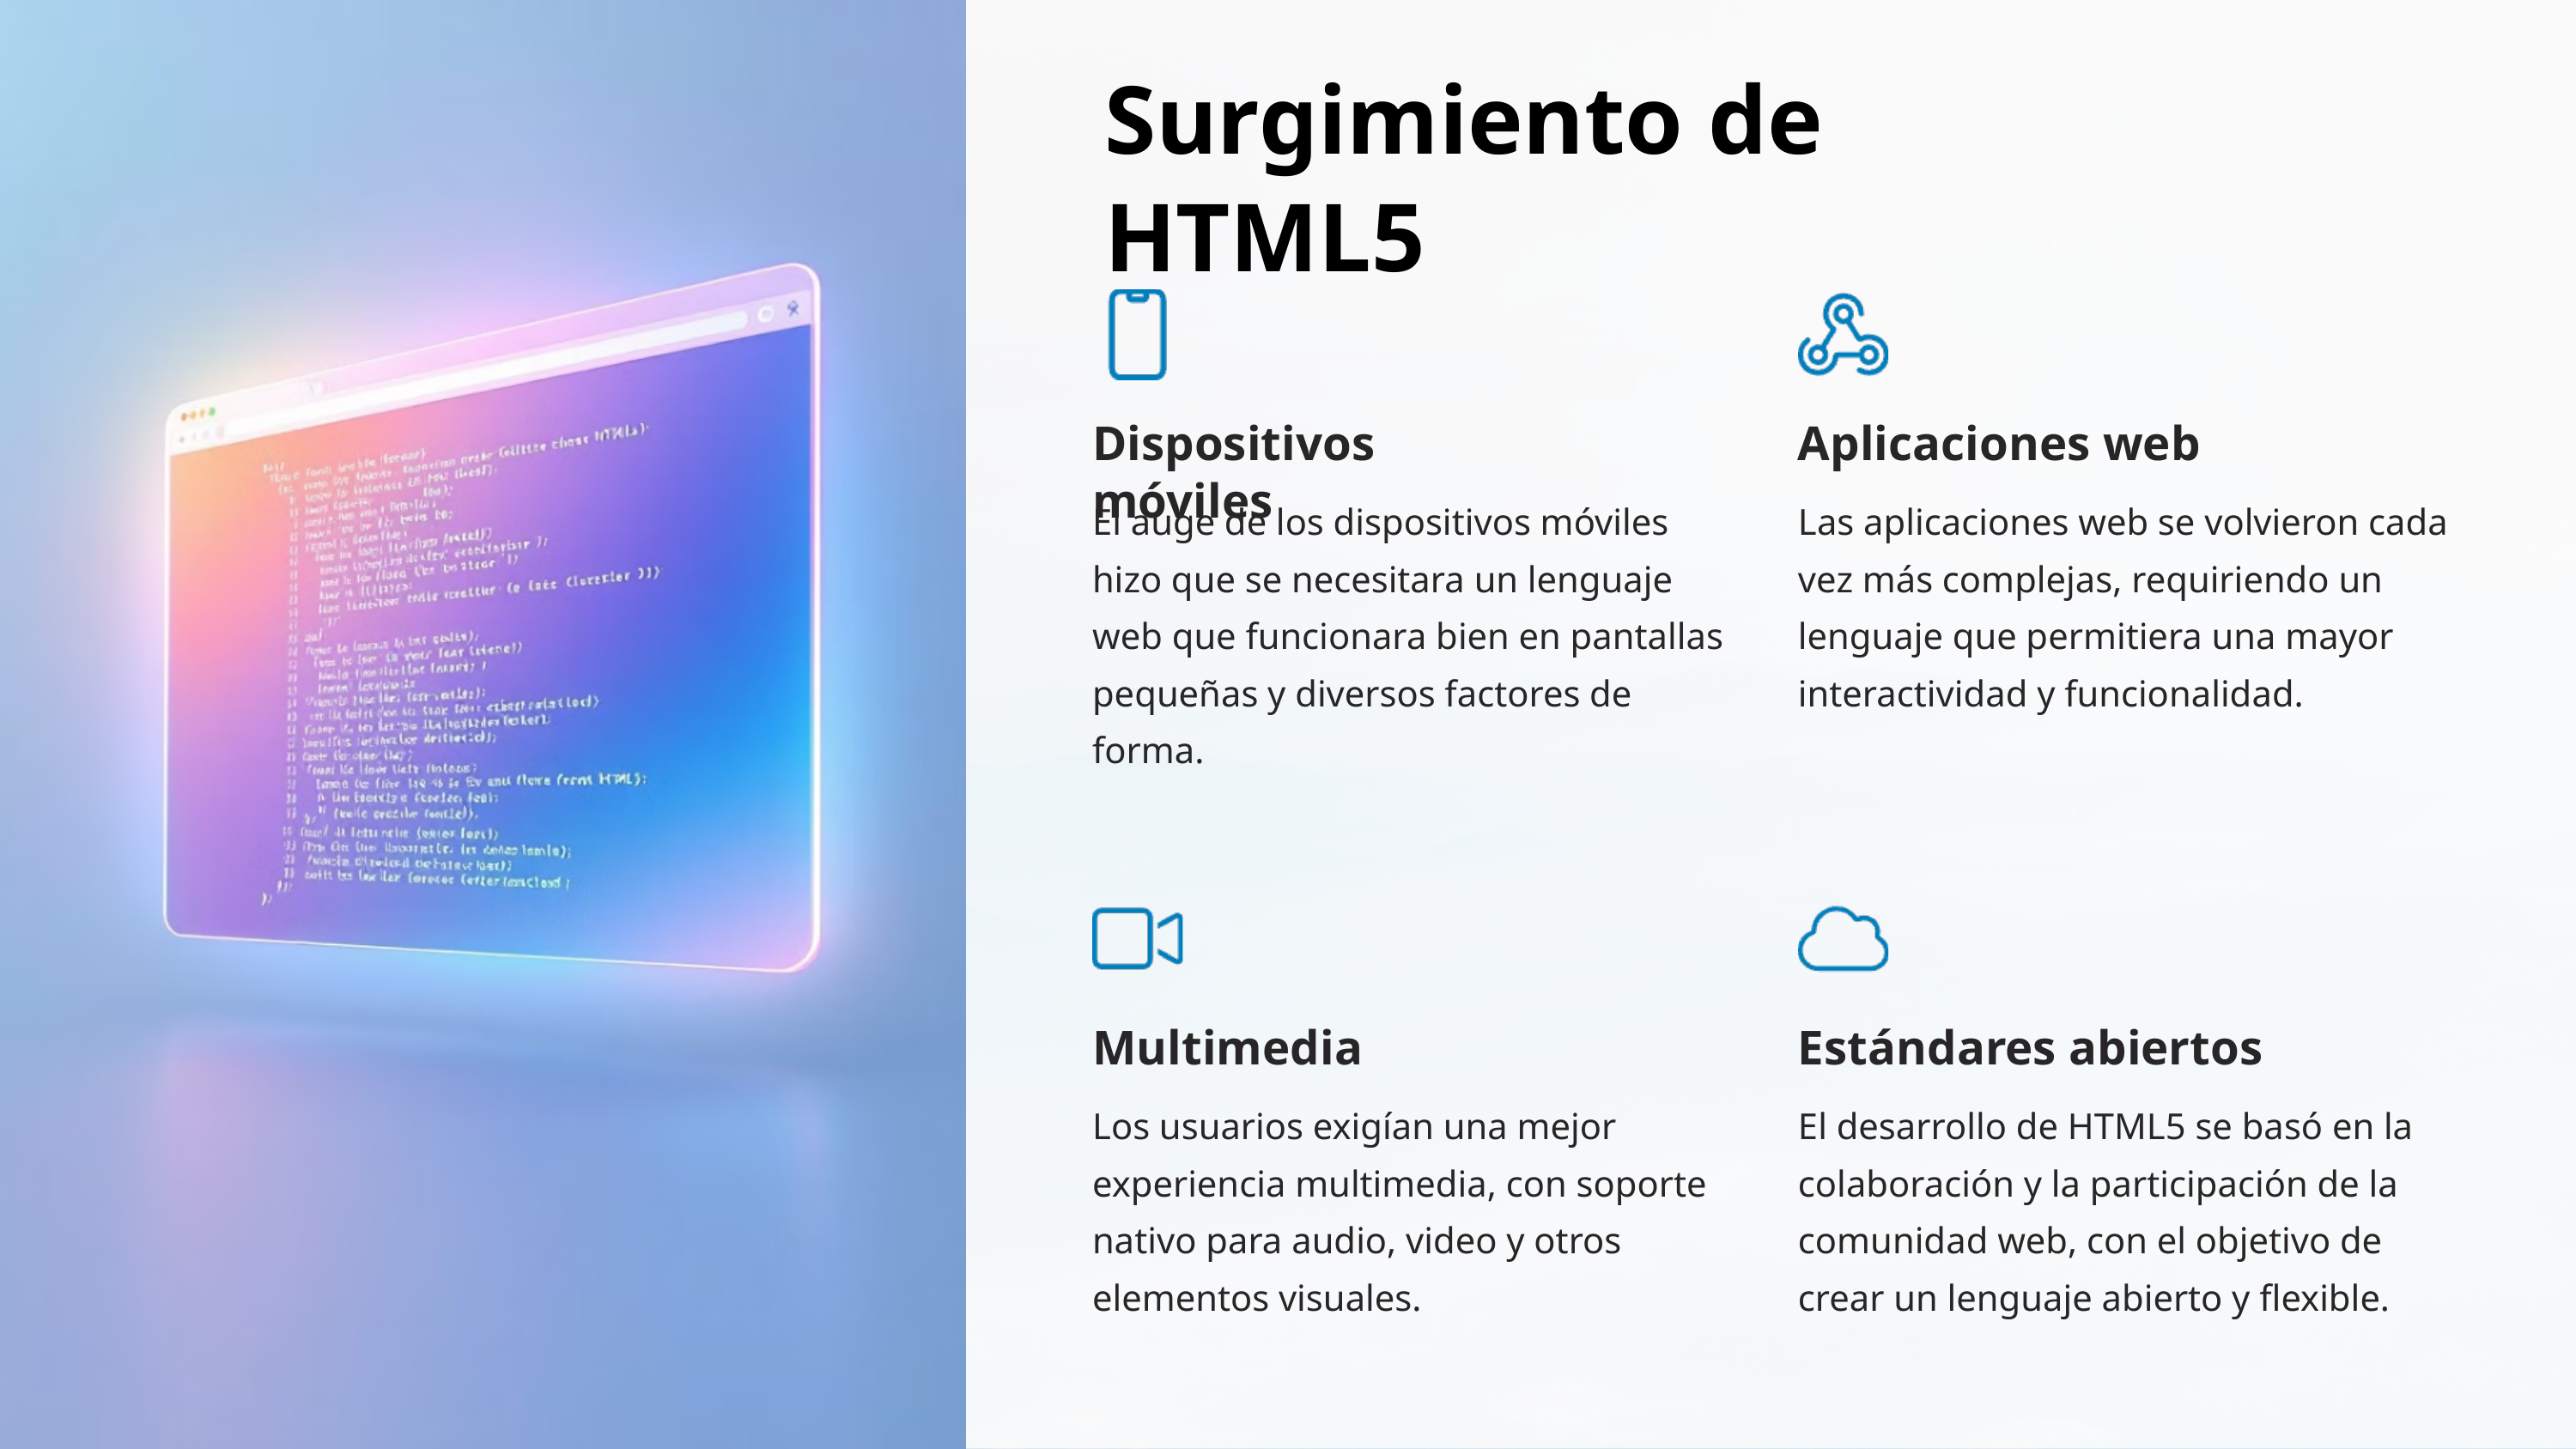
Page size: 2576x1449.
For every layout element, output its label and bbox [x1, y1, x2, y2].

text_box [0, 0, 2576, 1449]
